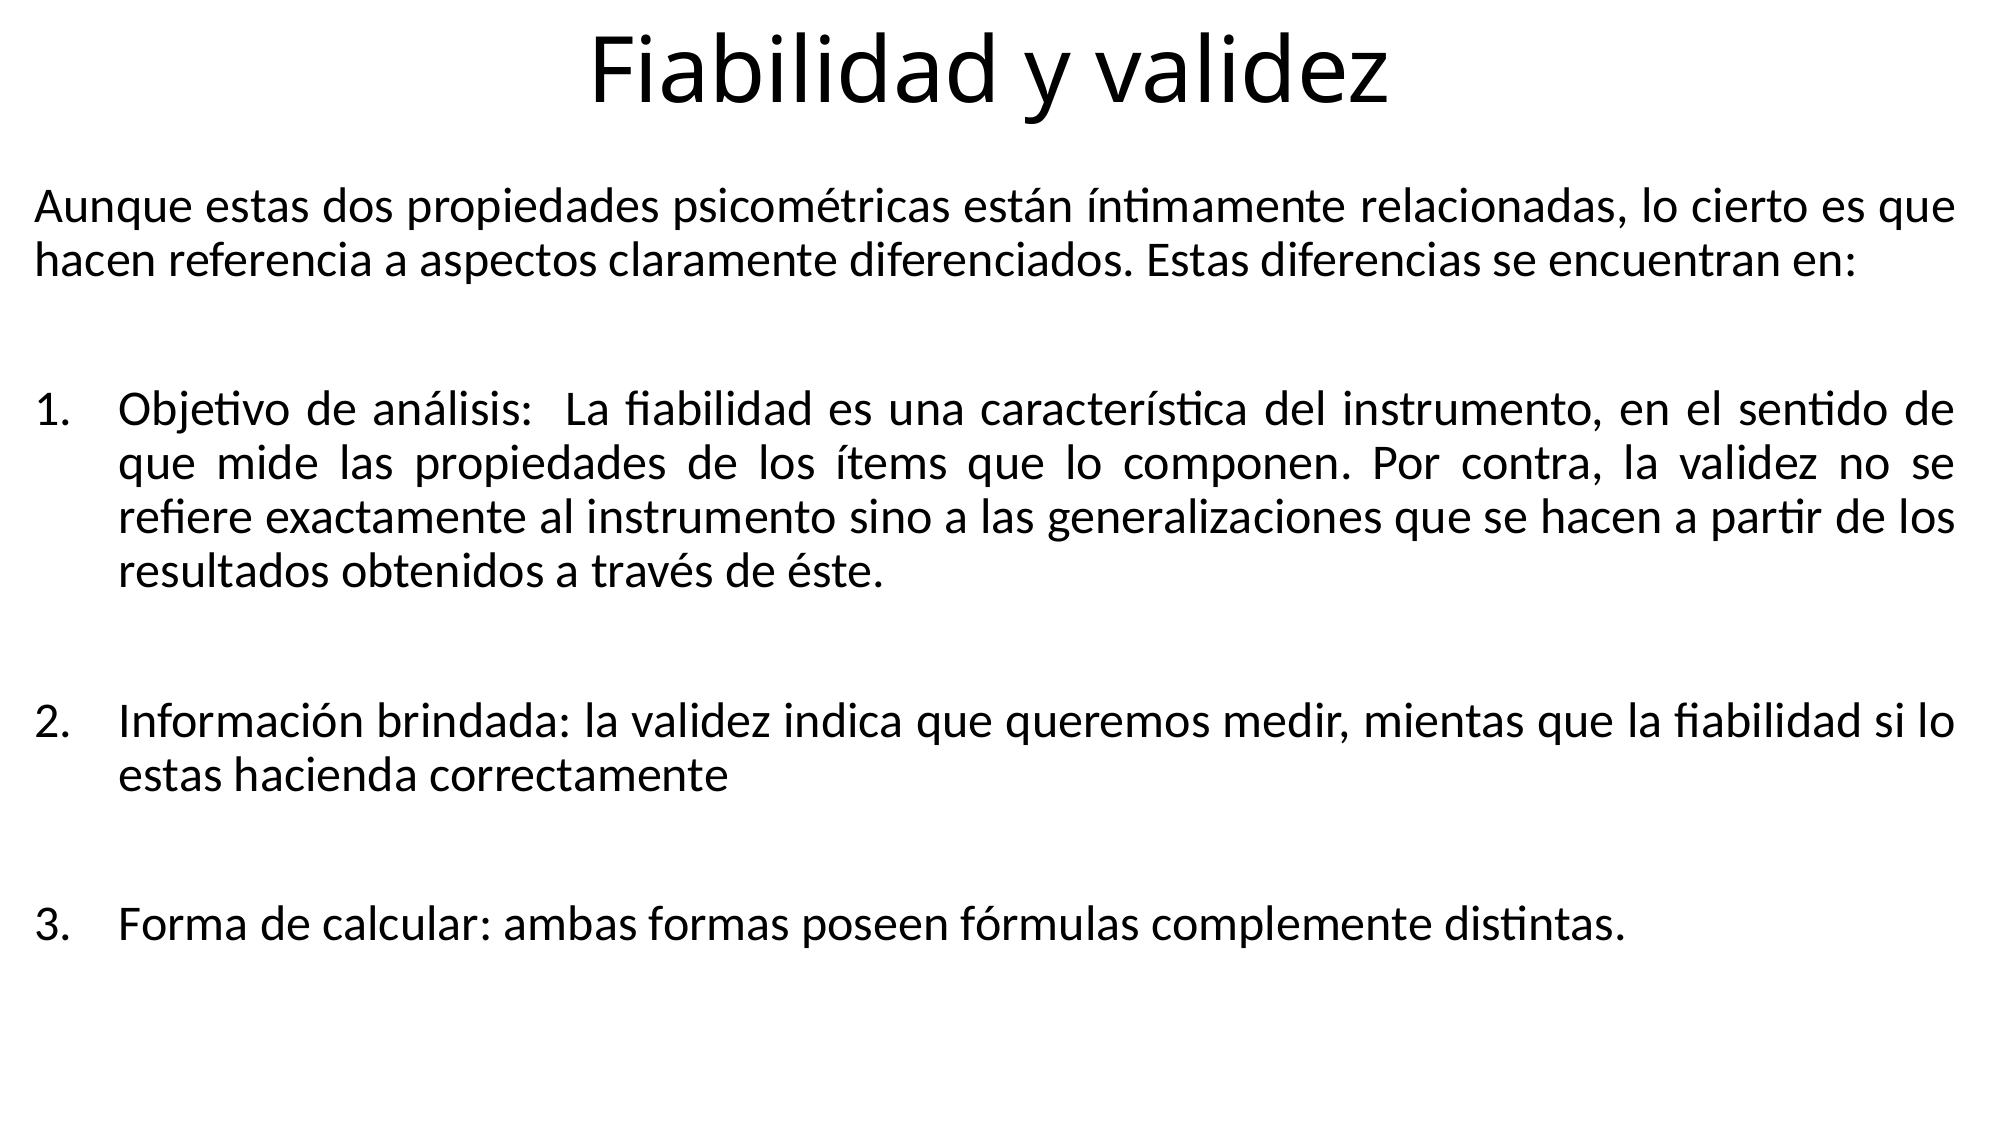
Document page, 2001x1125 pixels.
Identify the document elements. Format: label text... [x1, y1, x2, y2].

list Aunque estas dos propiedades psicométricas están íntimamente relacionadas, lo cierto es que hacen referencia a aspectos claramente diferenciados. Estas diferencias se encuentran en: Objetivo de análisis: La fiabilidad es una característica del instrumento, en el sentido de que mide las propiedades de los ítems que lo componen. Por contra, la validez no se refiere exactamente al instrumento sino a las generalizaciones que se hacen a partir de los resultados obtenidos a través de éste. Información brindada: la validez indica que queremos medir, mientas que la fiabilidad si lo estas hacienda correctamente Forma de calcular: ambas formas poseen fórmulas complemente distintas. [19, 171, 1972, 1101]
title Fiabilidad y validez [19, 9, 1984, 137]
